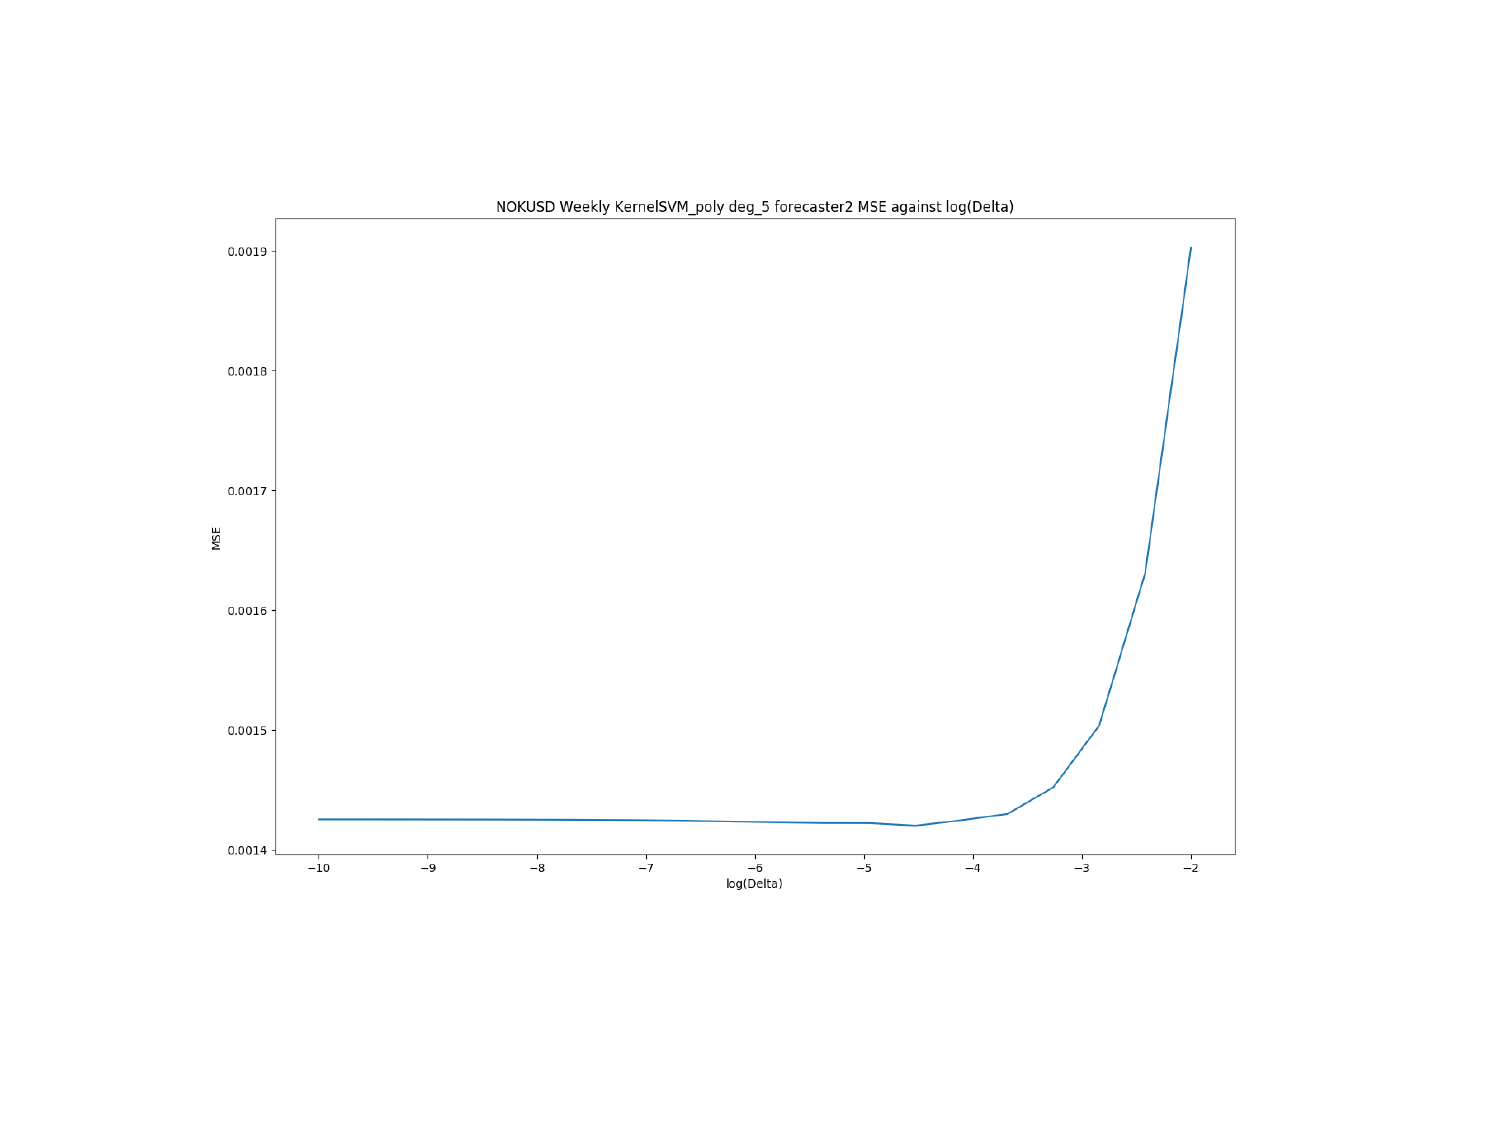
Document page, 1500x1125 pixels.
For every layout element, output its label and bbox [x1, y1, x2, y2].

picture [119, 119, 1358, 946]
